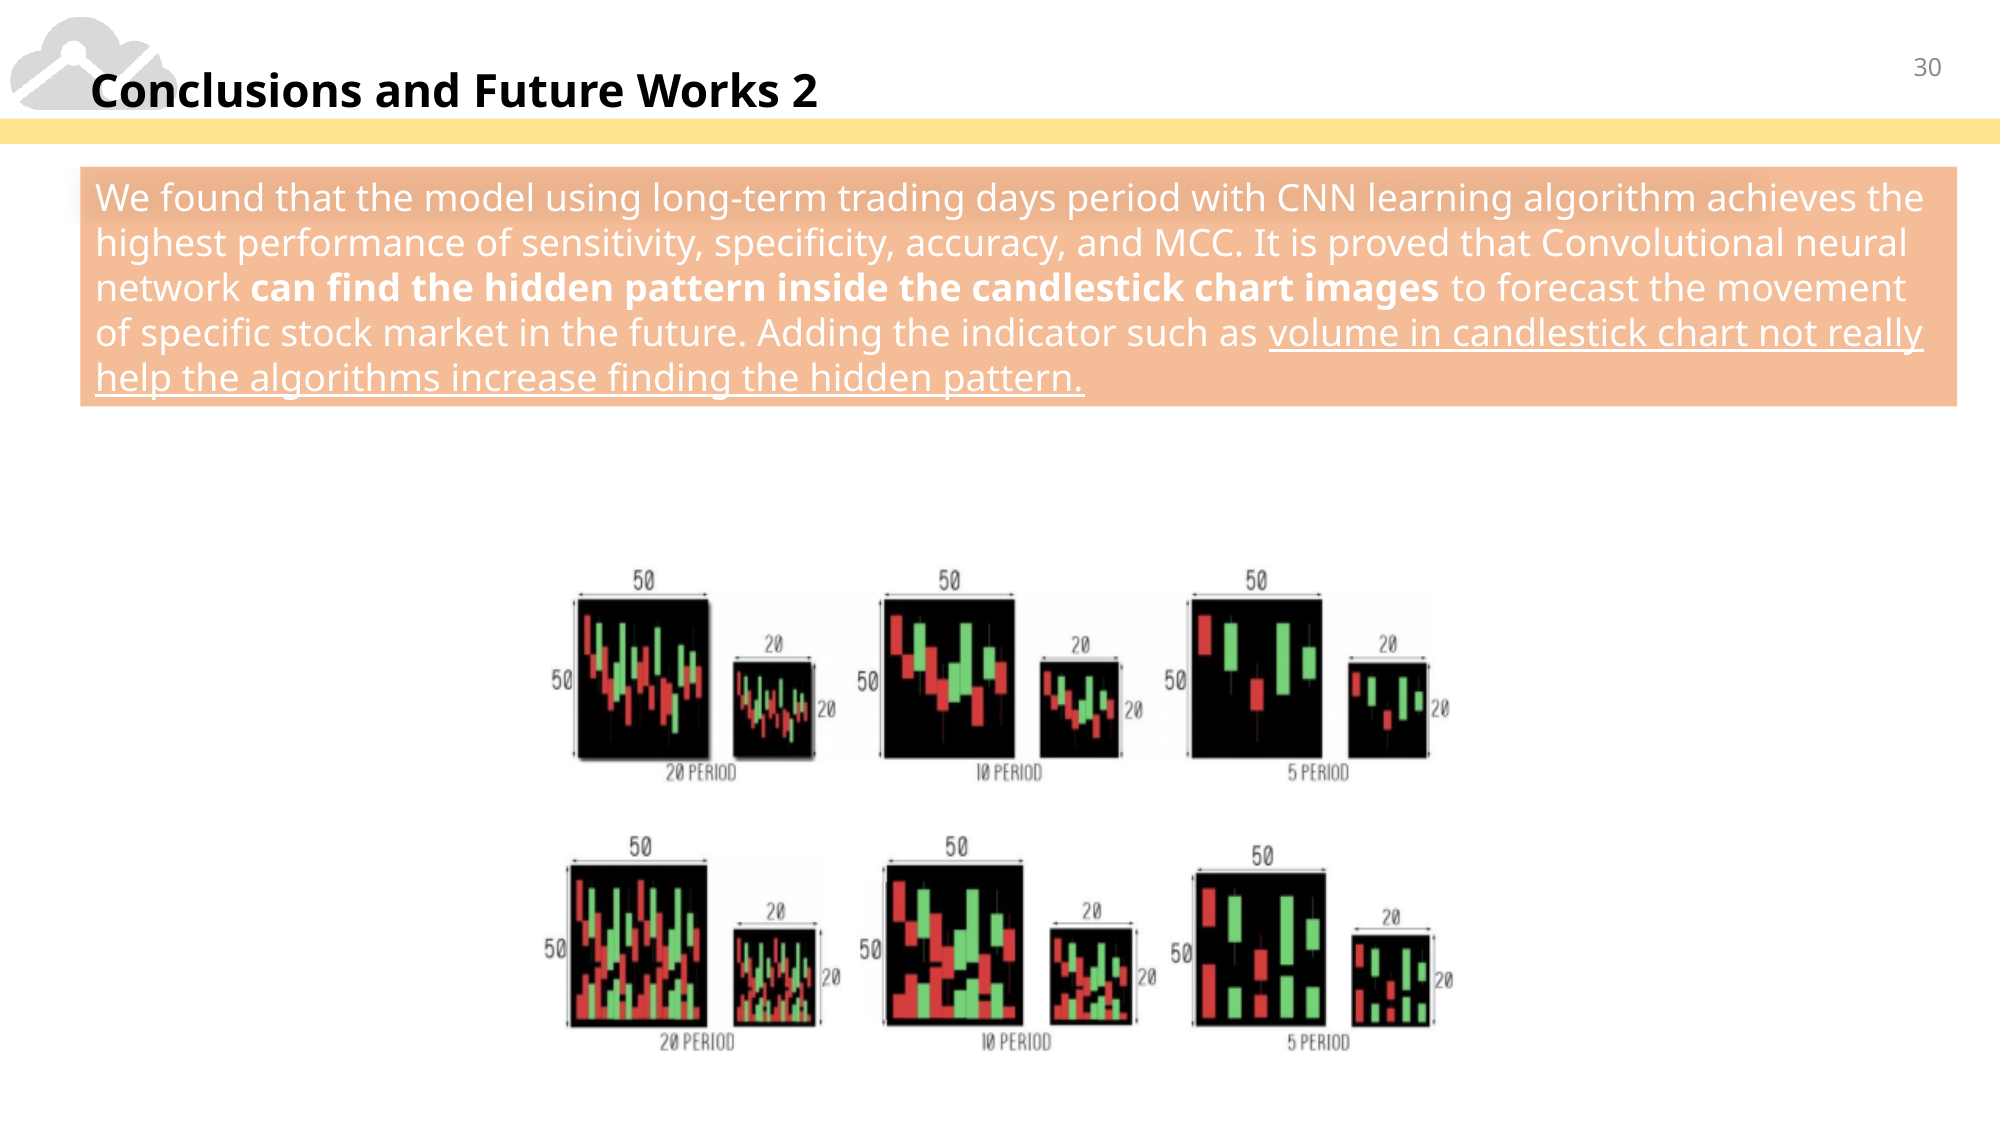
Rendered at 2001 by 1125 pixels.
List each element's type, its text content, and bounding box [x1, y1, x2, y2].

picture [0, 8, 188, 121]
text_box We found that the model using long-term trading days period with CNN learning algorithm achieves the highest performance of sensitivity, specificity, accuracy, and MCC. It is proved that Convolutional neural network can find the hidden pattern inside the candlestick chart images to forecast the movement of specific stock market in the future. Adding the indicator such as volume in candlestick chart not really help the algorithms increase finding the hidden pattern. [80, 166, 1958, 407]
slide_number 30 [1507, 38, 1958, 99]
text_box Conclusions and Future Works 2 [74, 54, 833, 125]
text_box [520, 548, 1480, 1071]
